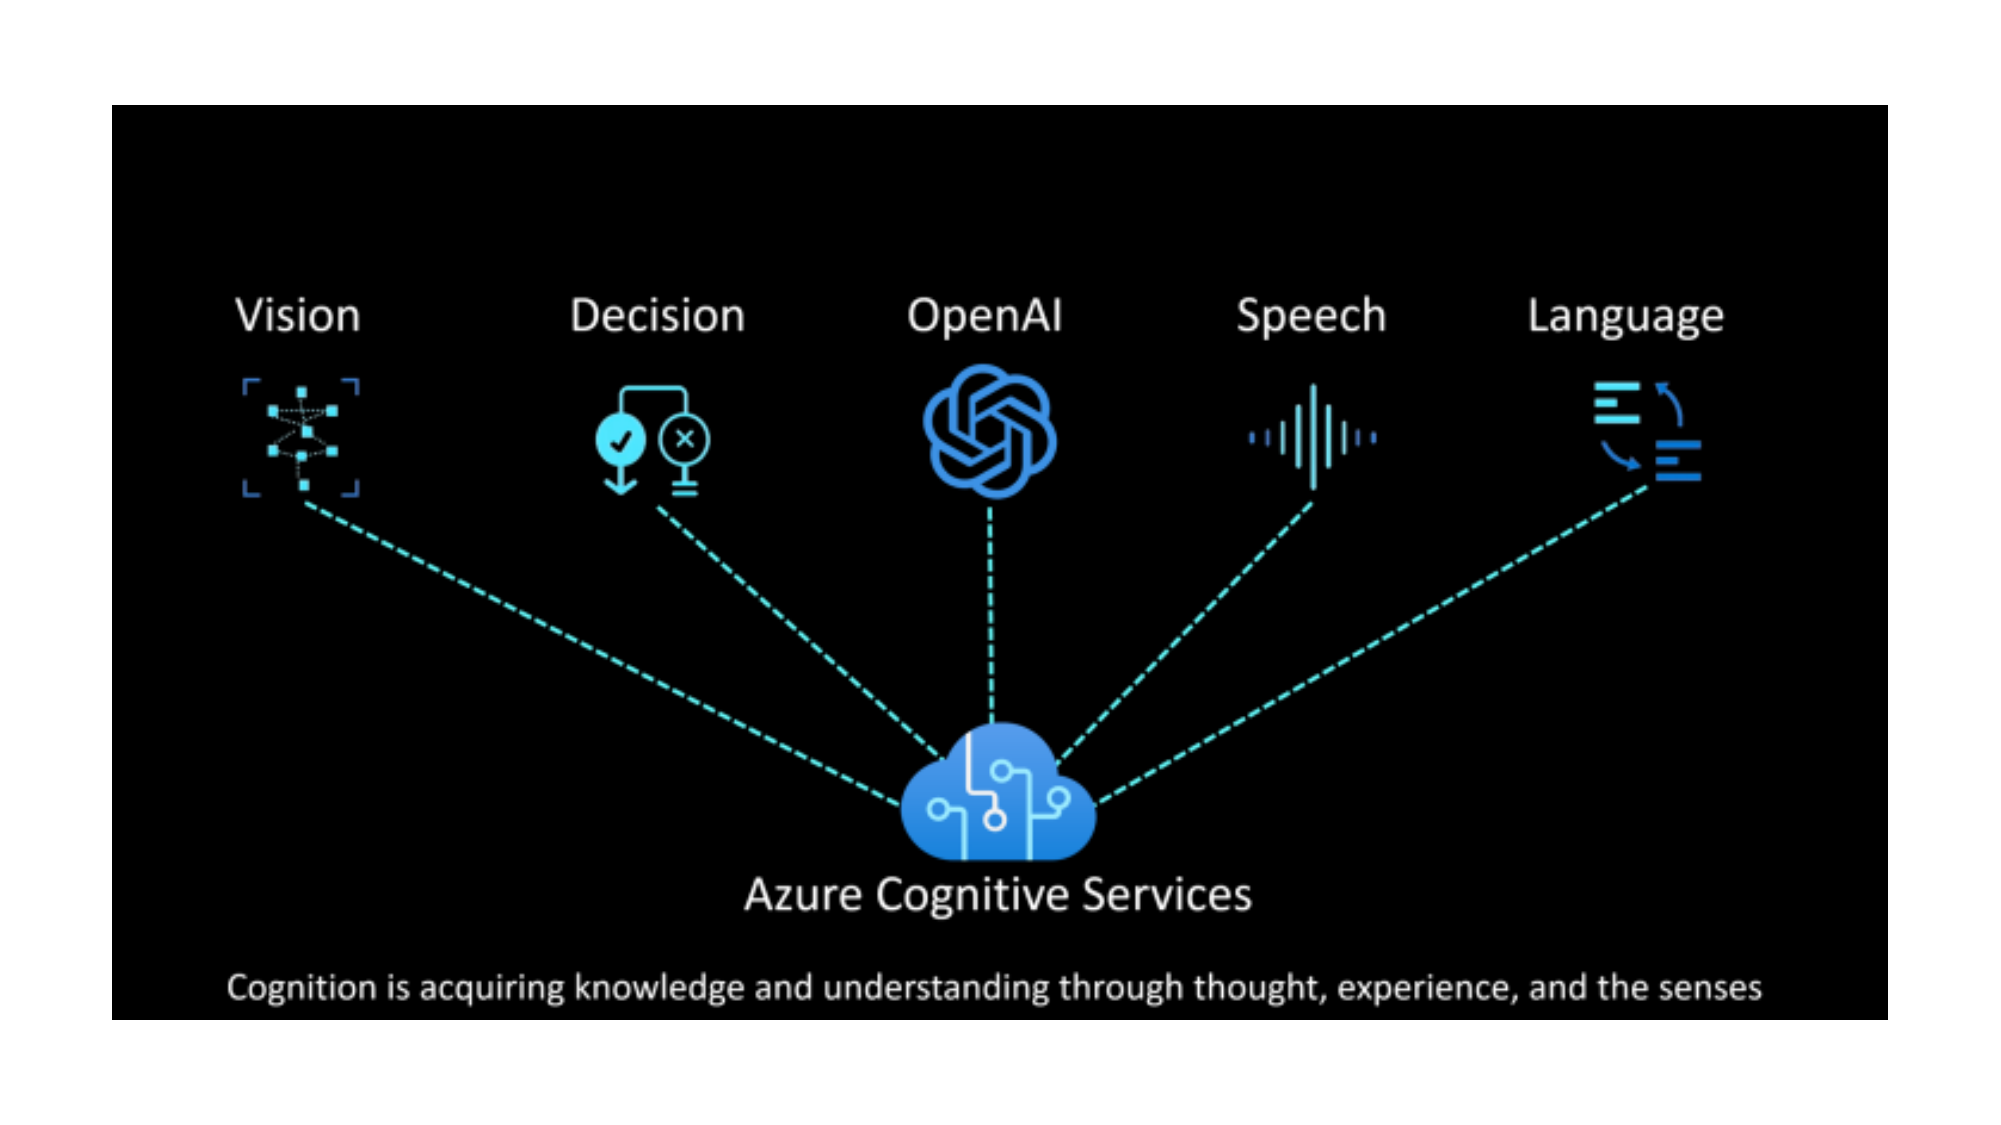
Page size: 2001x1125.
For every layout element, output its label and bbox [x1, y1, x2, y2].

picture [112, 105, 1888, 1020]
